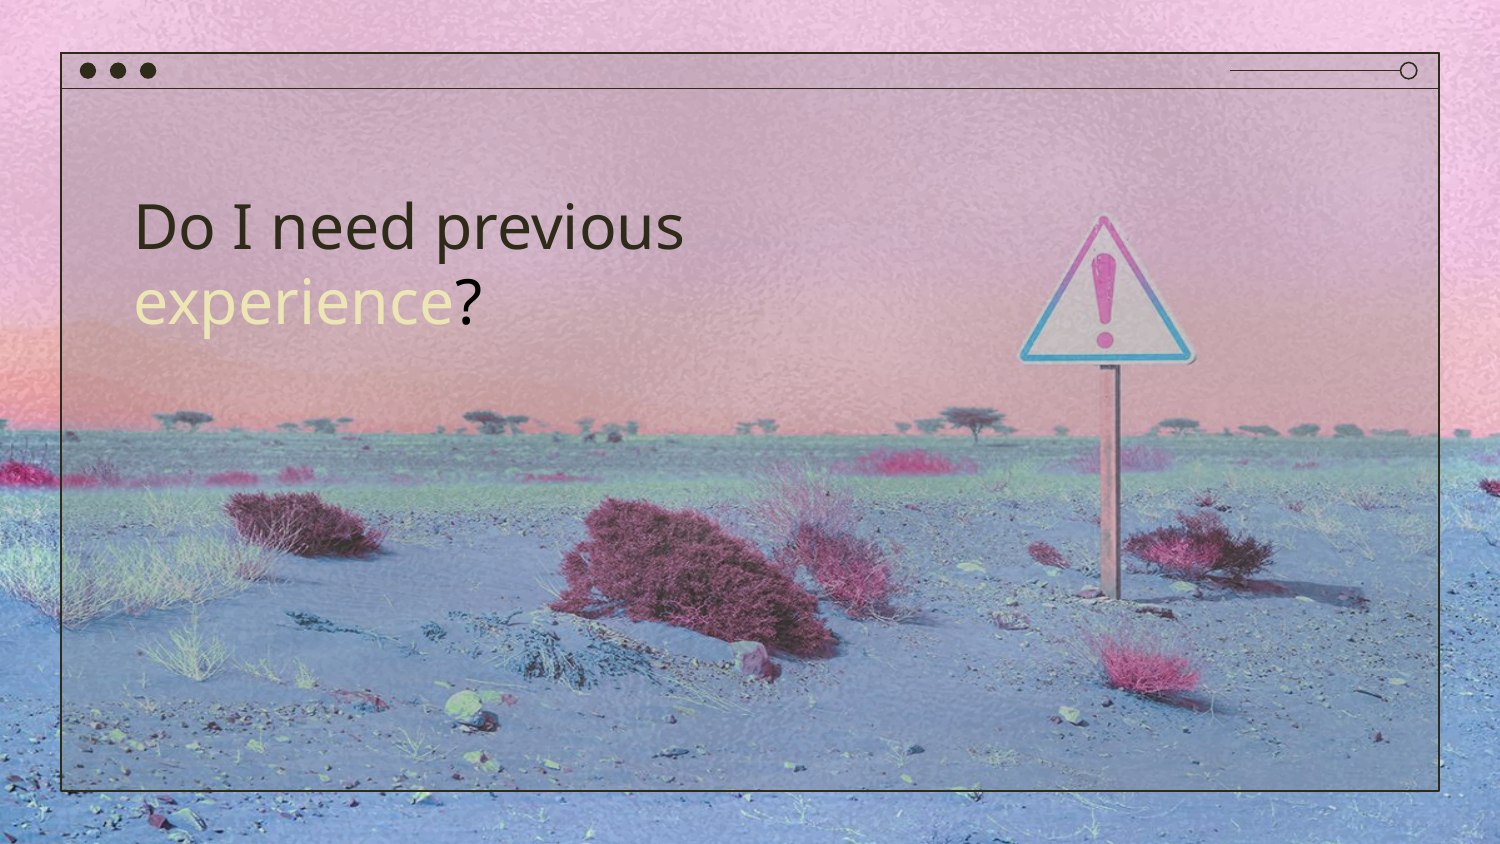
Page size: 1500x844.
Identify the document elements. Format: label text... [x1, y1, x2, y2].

title Do I need previous experience? [118, 153, 943, 371]
picture [0, 0, 1500, 844]
